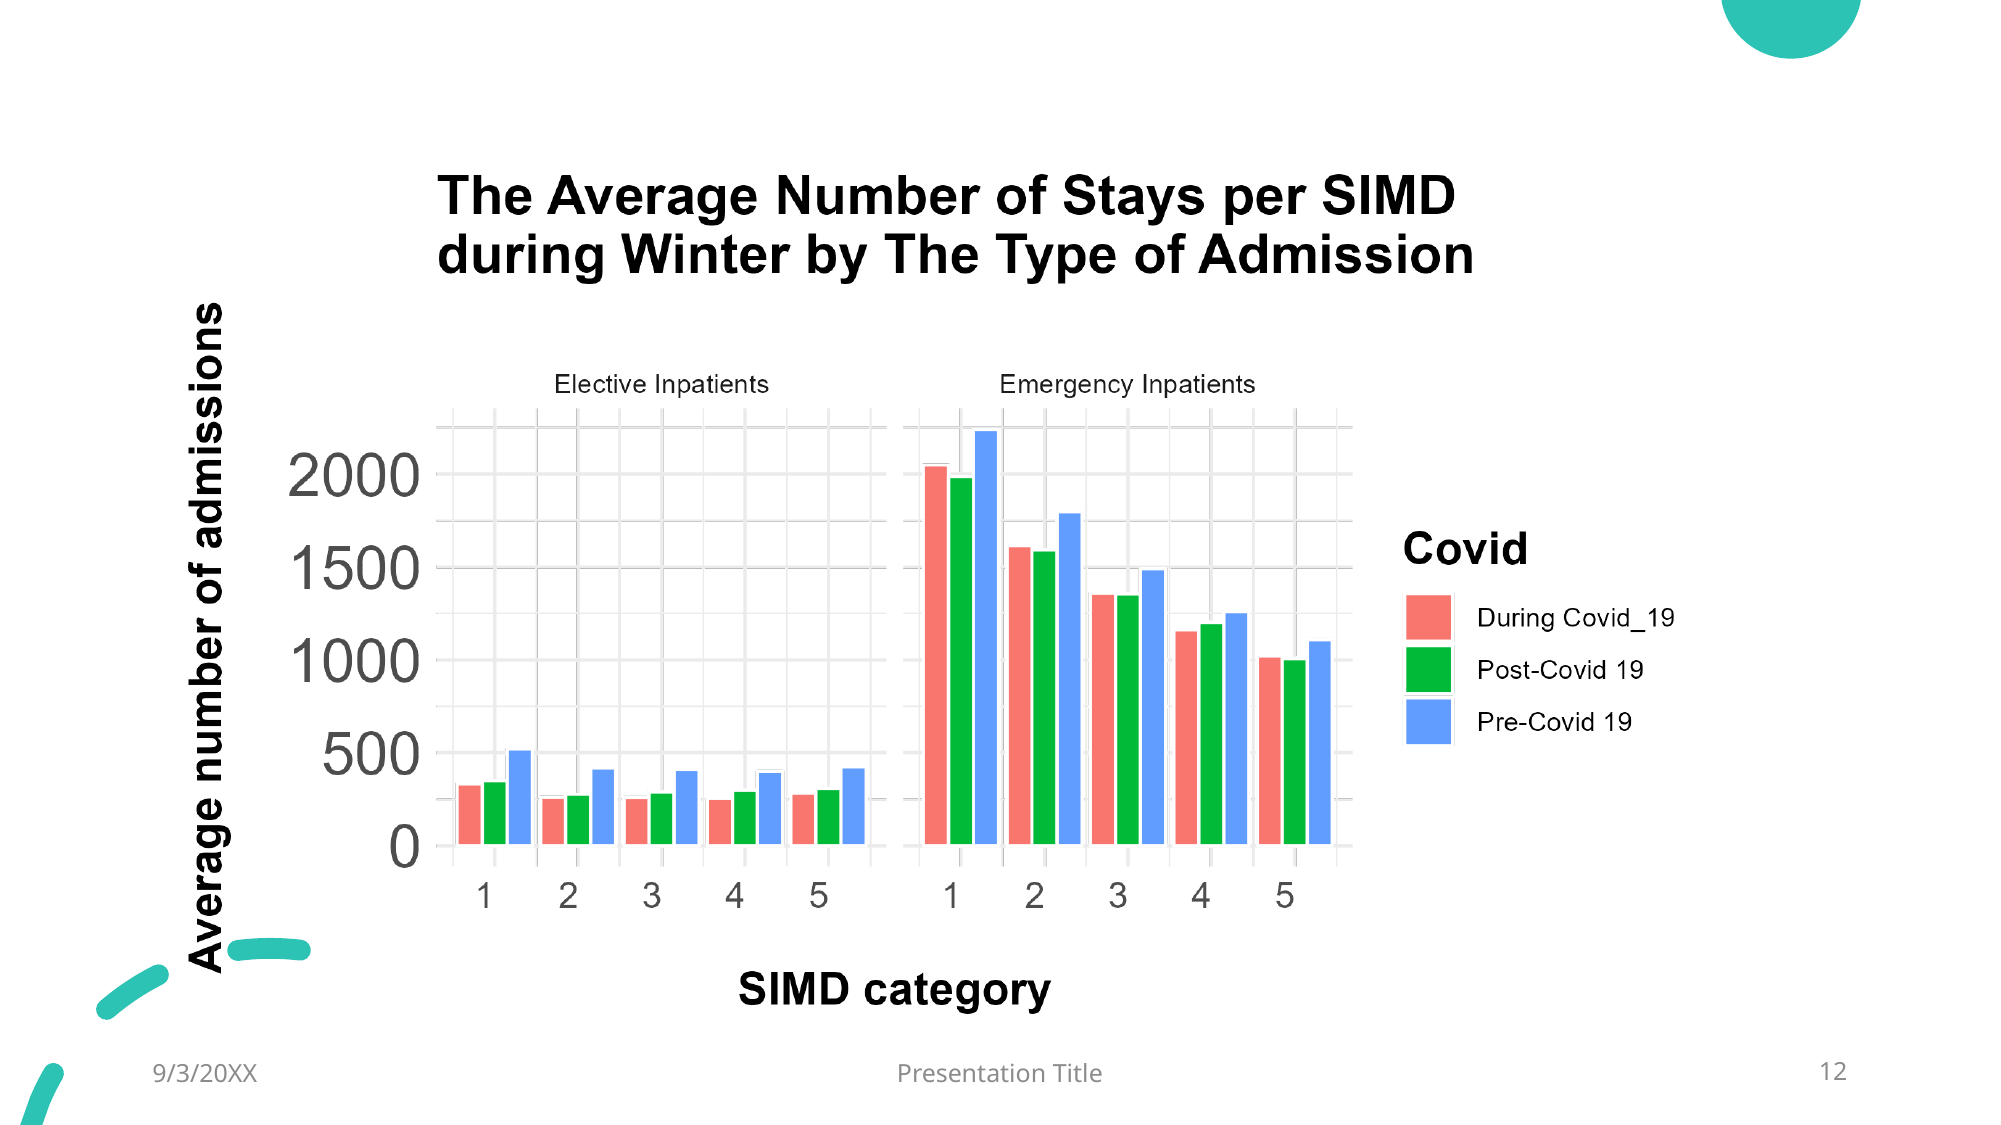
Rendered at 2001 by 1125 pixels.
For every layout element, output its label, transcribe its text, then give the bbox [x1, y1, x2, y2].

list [123, 99, 1708, 1078]
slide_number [137, 1078, 588, 1103]
footer Presentation Title [662, 1078, 1338, 1103]
slide_number 12 [1412, 1042, 1863, 1103]
